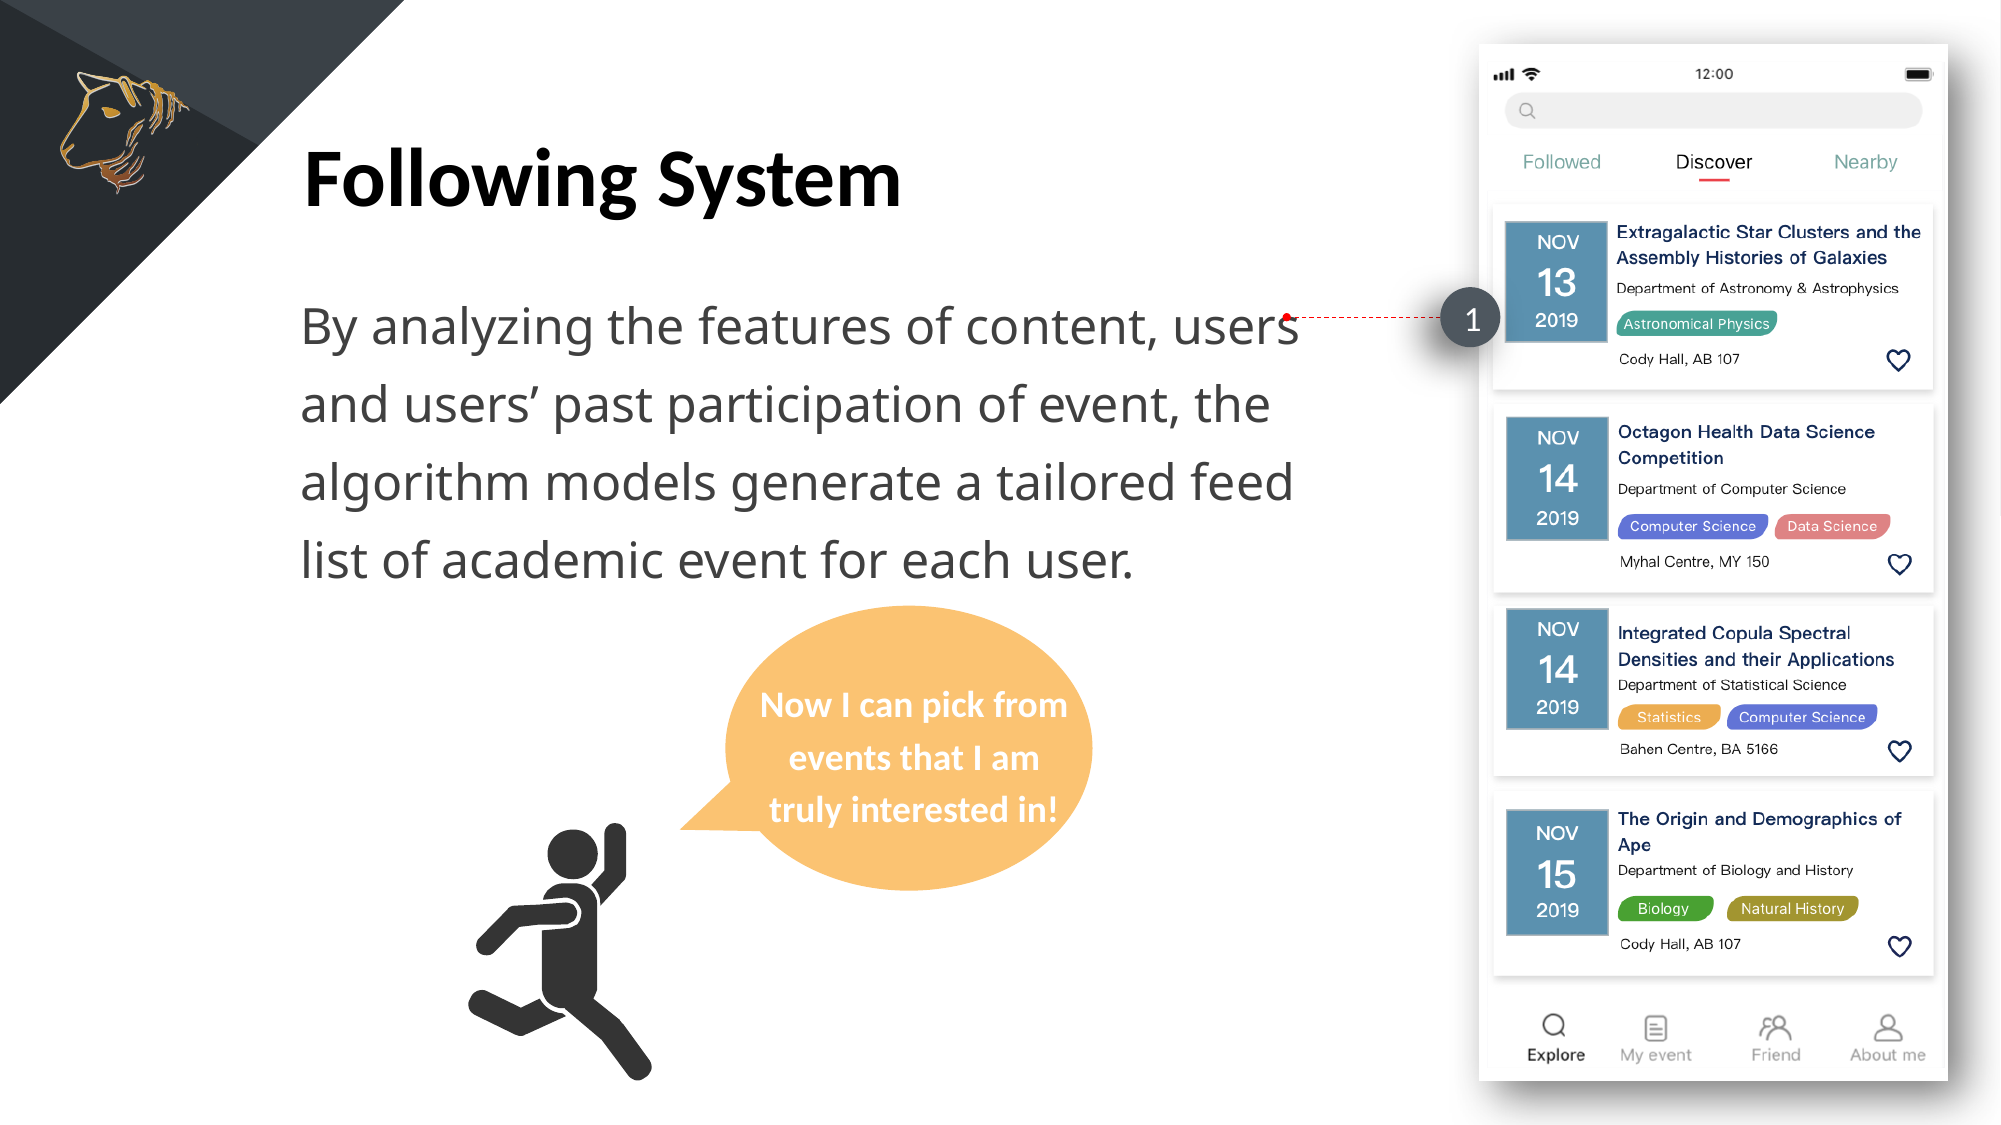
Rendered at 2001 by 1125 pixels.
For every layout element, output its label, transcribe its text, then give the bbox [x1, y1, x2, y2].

picture [52, 62, 199, 196]
text_box Following System [289, 127, 1000, 216]
text_box [763, 837, 1054, 892]
text_box 1 [1439, 286, 1479, 349]
text_box [758, 604, 1060, 665]
picture [1479, 44, 1948, 1081]
text_box By analyzing the features of content, users and users’ past participation of event, the algorithm models generate a tailored feed list of academic event for each user. [289, 270, 1316, 594]
text_box [677, 697, 736, 832]
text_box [468, 823, 652, 1081]
text_box Now I can pick from events that I am truly interested in! [736, 665, 1093, 837]
